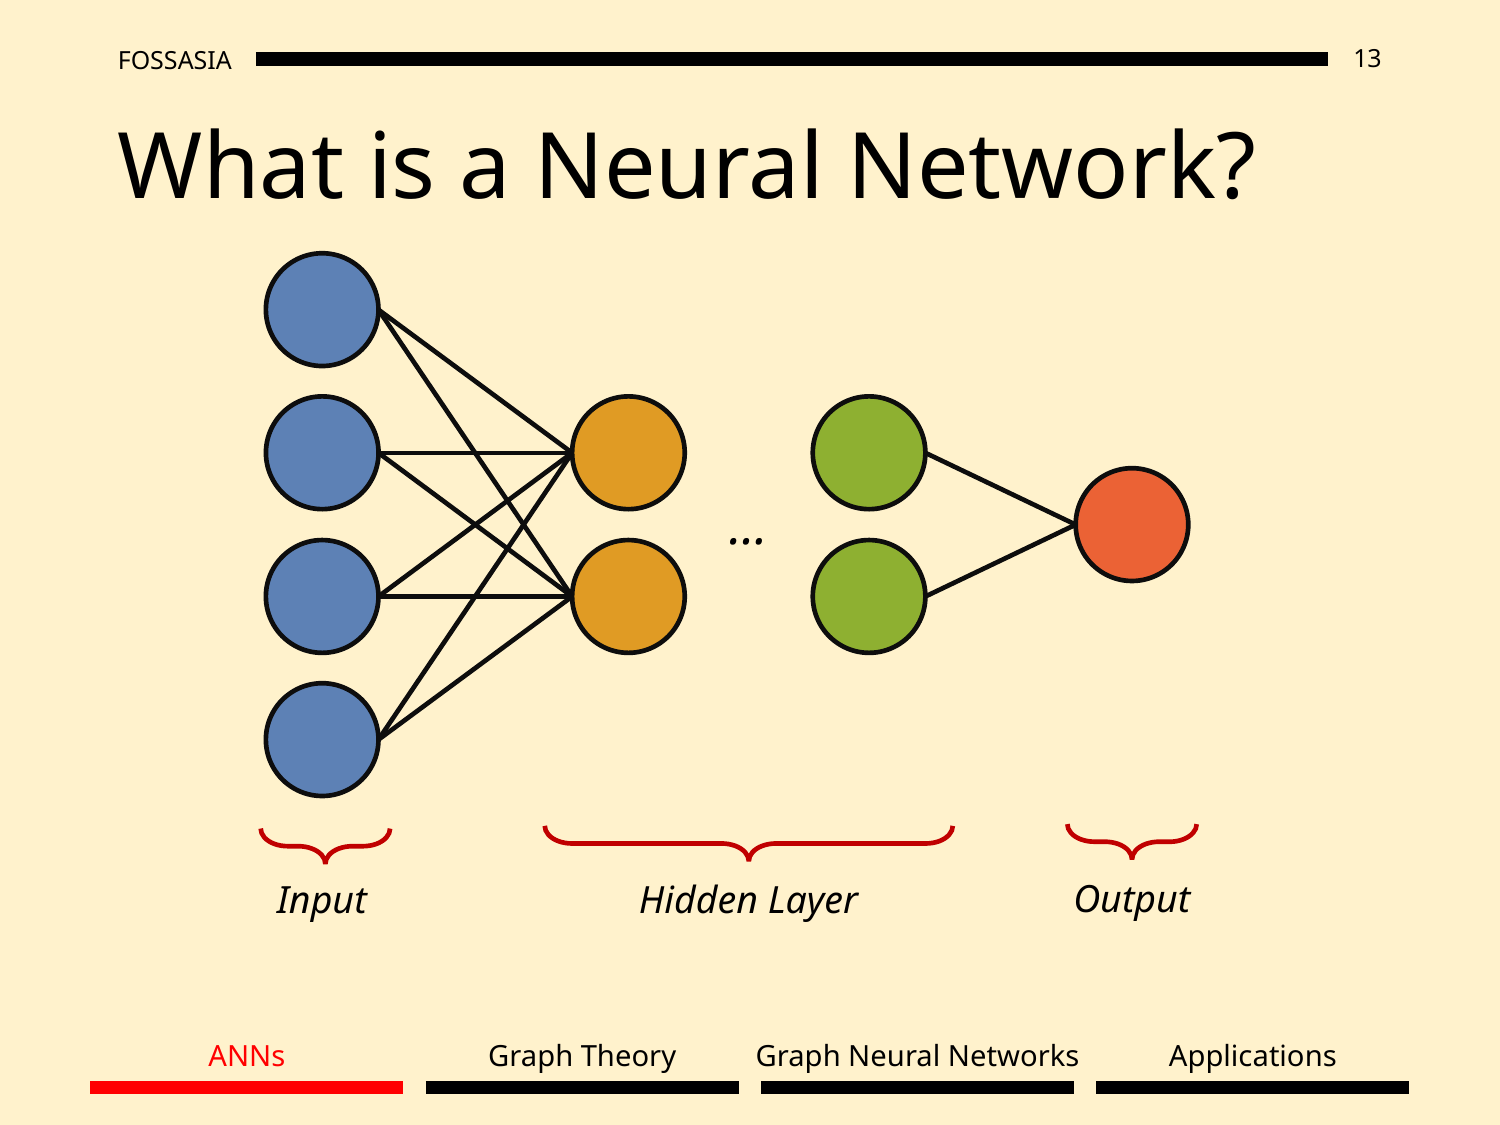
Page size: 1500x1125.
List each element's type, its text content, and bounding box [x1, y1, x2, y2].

text_box [260, 828, 391, 864]
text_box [925, 524, 1076, 597]
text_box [925, 452, 1076, 524]
text_box [573, 395, 686, 511]
text_box [573, 539, 686, 654]
text_box Input [262, 869, 382, 929]
text_box [264, 682, 380, 798]
text_box [1076, 467, 1190, 583]
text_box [378, 597, 573, 740]
text_box [264, 539, 378, 654]
text_box [811, 539, 927, 654]
text_box [264, 395, 378, 511]
text_box Hidden Layer [624, 868, 874, 929]
text_box Output [1058, 867, 1206, 928]
text_box [1066, 824, 1198, 860]
text_box [264, 252, 380, 368]
text_box [811, 395, 927, 511]
text_box [544, 825, 954, 862]
title What is a Neural Network? [103, 59, 1397, 278]
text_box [90, 1029, 1410, 1088]
text_box … [714, 486, 783, 562]
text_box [378, 309, 573, 597]
